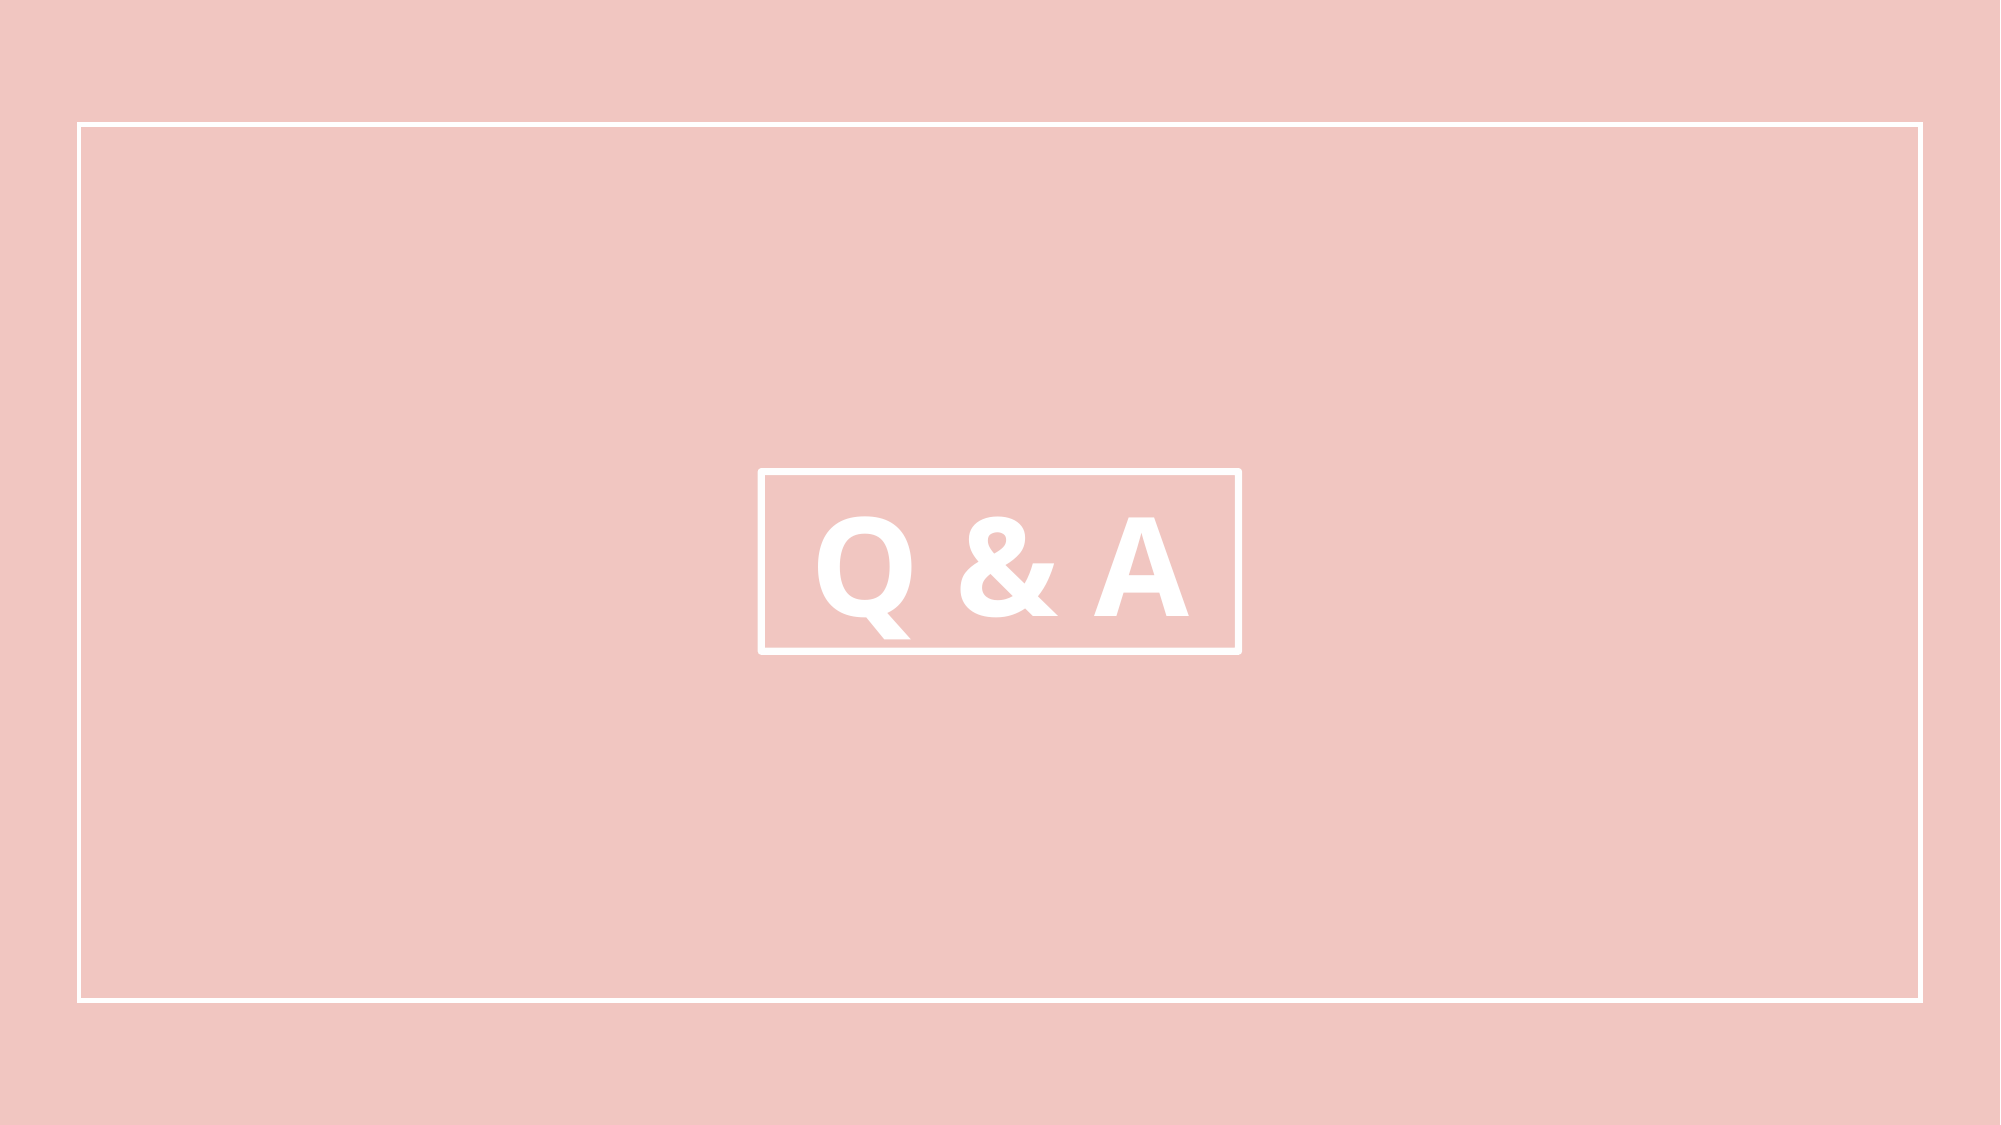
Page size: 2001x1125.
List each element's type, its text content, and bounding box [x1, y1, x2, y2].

text_box [78, 123, 1922, 1001]
text_box Q & A [761, 471, 1239, 652]
